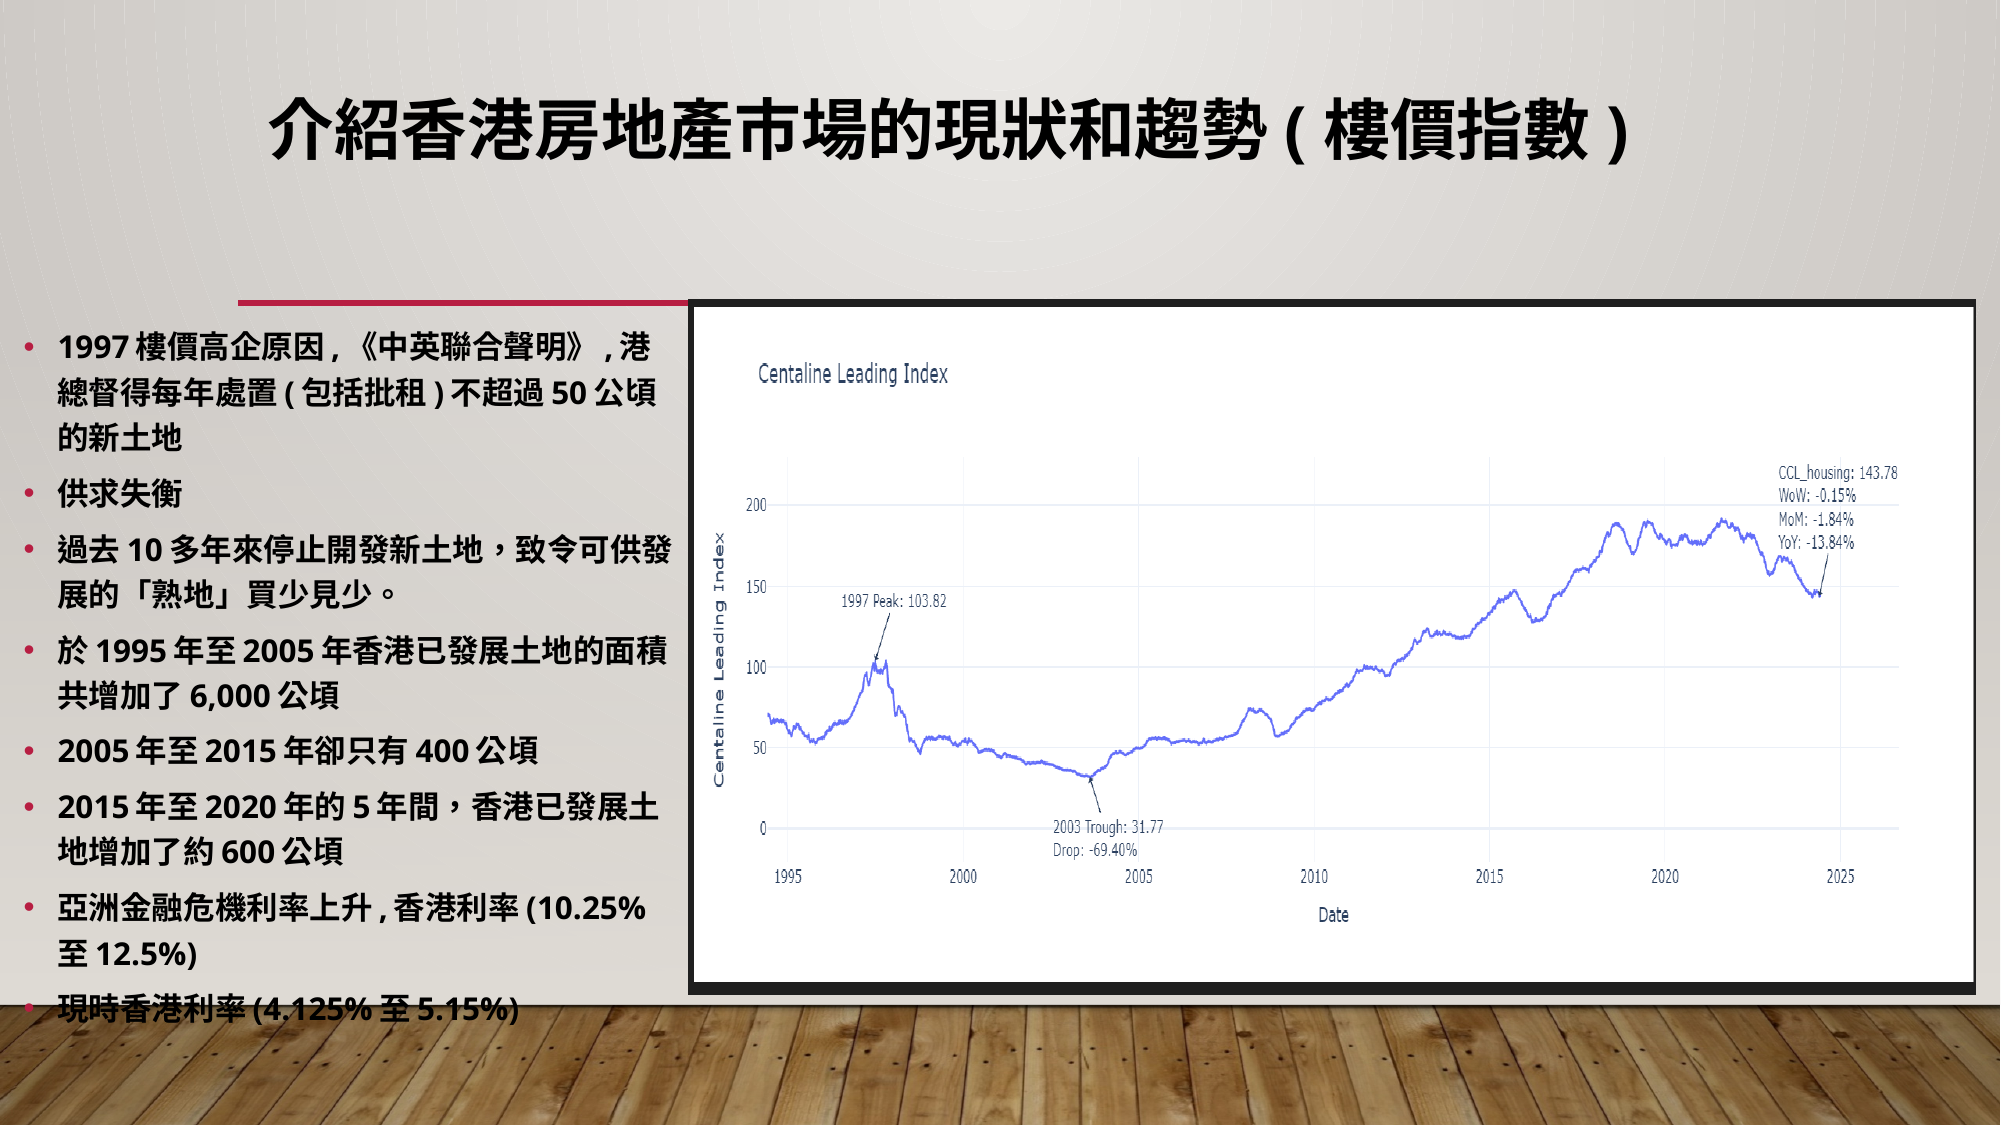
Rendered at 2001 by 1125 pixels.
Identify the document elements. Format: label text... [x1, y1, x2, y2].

text_box 1997樓價高企原因,《中英聯合聲明》,港總督得每年處置(包括批租)不超過50公頃的新土地 供求失衡 過去10多年來停止開發新土地，致令可供發展的「熟地」買少見少。 於1995年至2005年香港已發展土地的面積共增加了6,000公頃 2005年至2015年卻只有400公頃 2015年至2020年的5年間，香港已發展土地增加了約600公頃 亞洲金融危機利率上升,香港利率(10.25%至12.5%) 現時香港利率(4.125%至5.15%) [0, 312, 690, 1036]
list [688, 298, 1976, 995]
picture [0, 1005, 2000, 1125]
title 介紹香港房地產市場的現狀和趨勢(樓價指數) [252, 89, 1828, 262]
